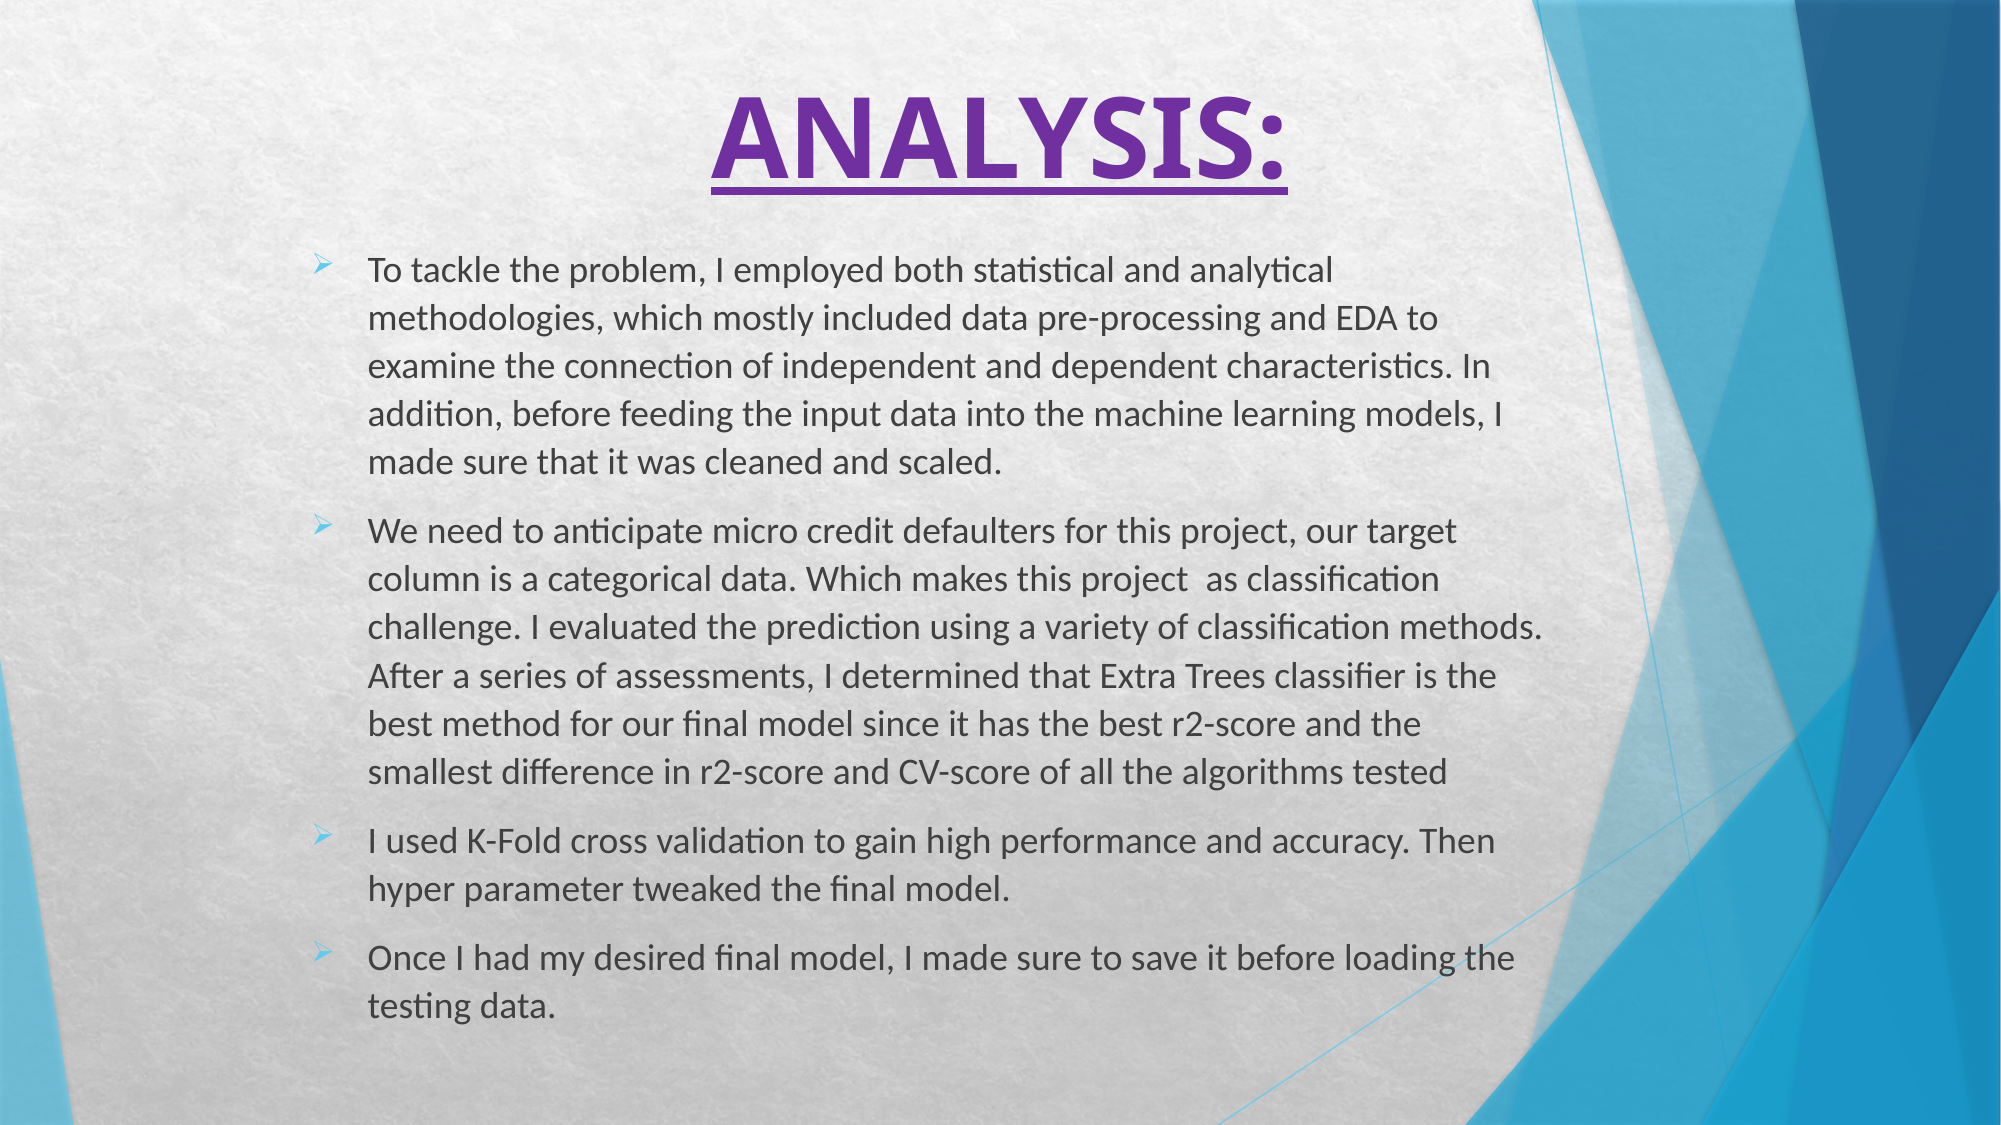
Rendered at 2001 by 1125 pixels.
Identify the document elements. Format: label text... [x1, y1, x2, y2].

list To tackle the problem, I employed both statistical and analytical methodologies, which mostly included data pre-processing and EDA to examine the connection of independent and dependent characteristics. In addition, before feeding the input data into the machine learning models, I made sure that it was cleaned and scaled. We need to anticipate micro credit defaulters for this project, our target column is a categorical data. Which makes this project as classification challenge. I evaluated the prediction using a variety of classification methods. After a series of assessments, I determined that Extra Trees classifier is the best method for our final model since it has the best r2-score and the smallest difference in r2-score and CV-score of all the algorithms tested I used K-Fold cross validation to gain high performance and accuracy. Then hyper parameter tweaked the final model. Once I had my desired final model, I made sure to save it before loading the testing data. [296, 234, 1571, 1105]
title ANALYSIS: [212, 58, 1788, 173]
